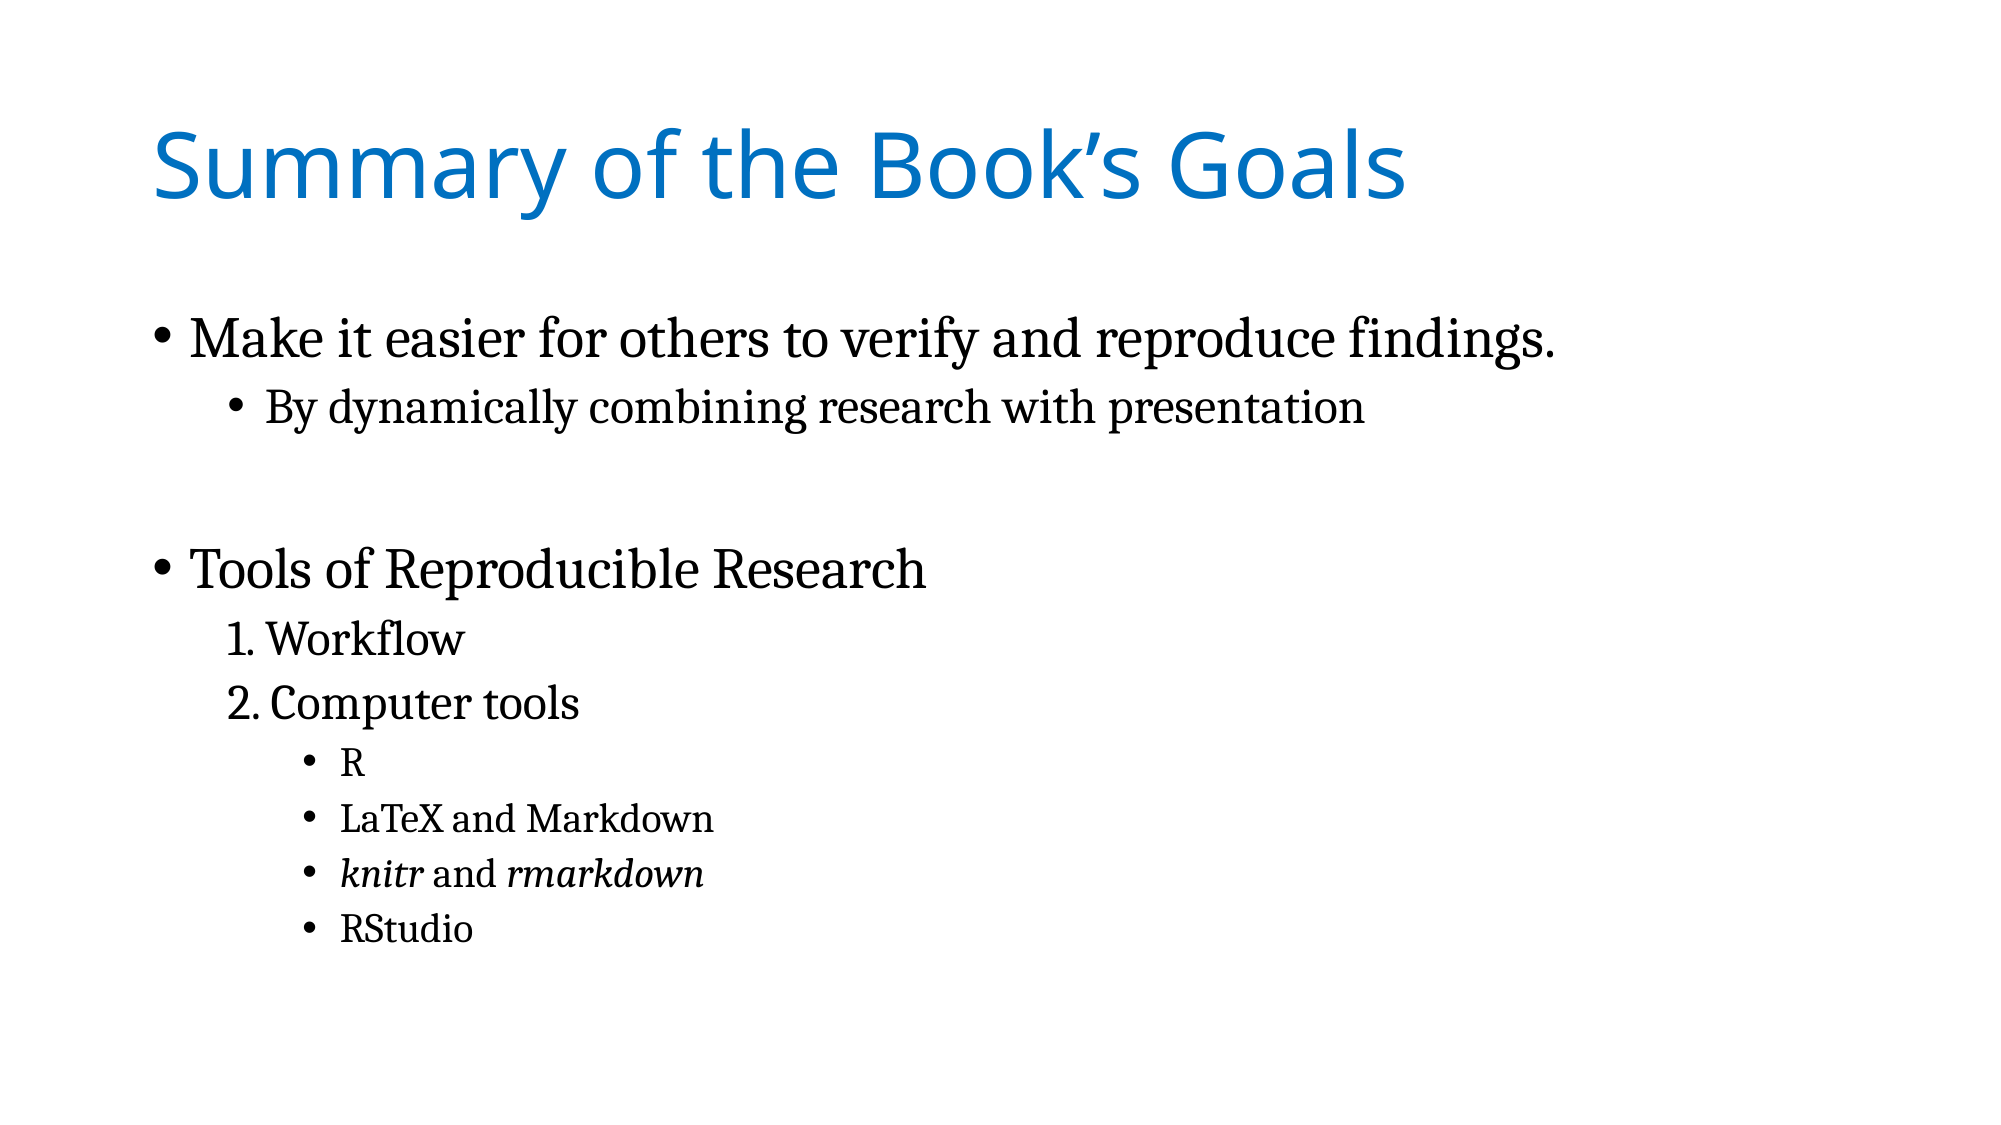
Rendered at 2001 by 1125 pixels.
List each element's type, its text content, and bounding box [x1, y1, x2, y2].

title Summary of the Book’s Goals [137, 59, 1863, 278]
list Make it easier for others to verify and reproduce findings. By dynamically combining research with presentation Tools of Reproducible Research 1. Workflow 2. Computer tools R LaTeX and Markdown knitr and rmarkdown RStudio [137, 299, 1863, 1014]
